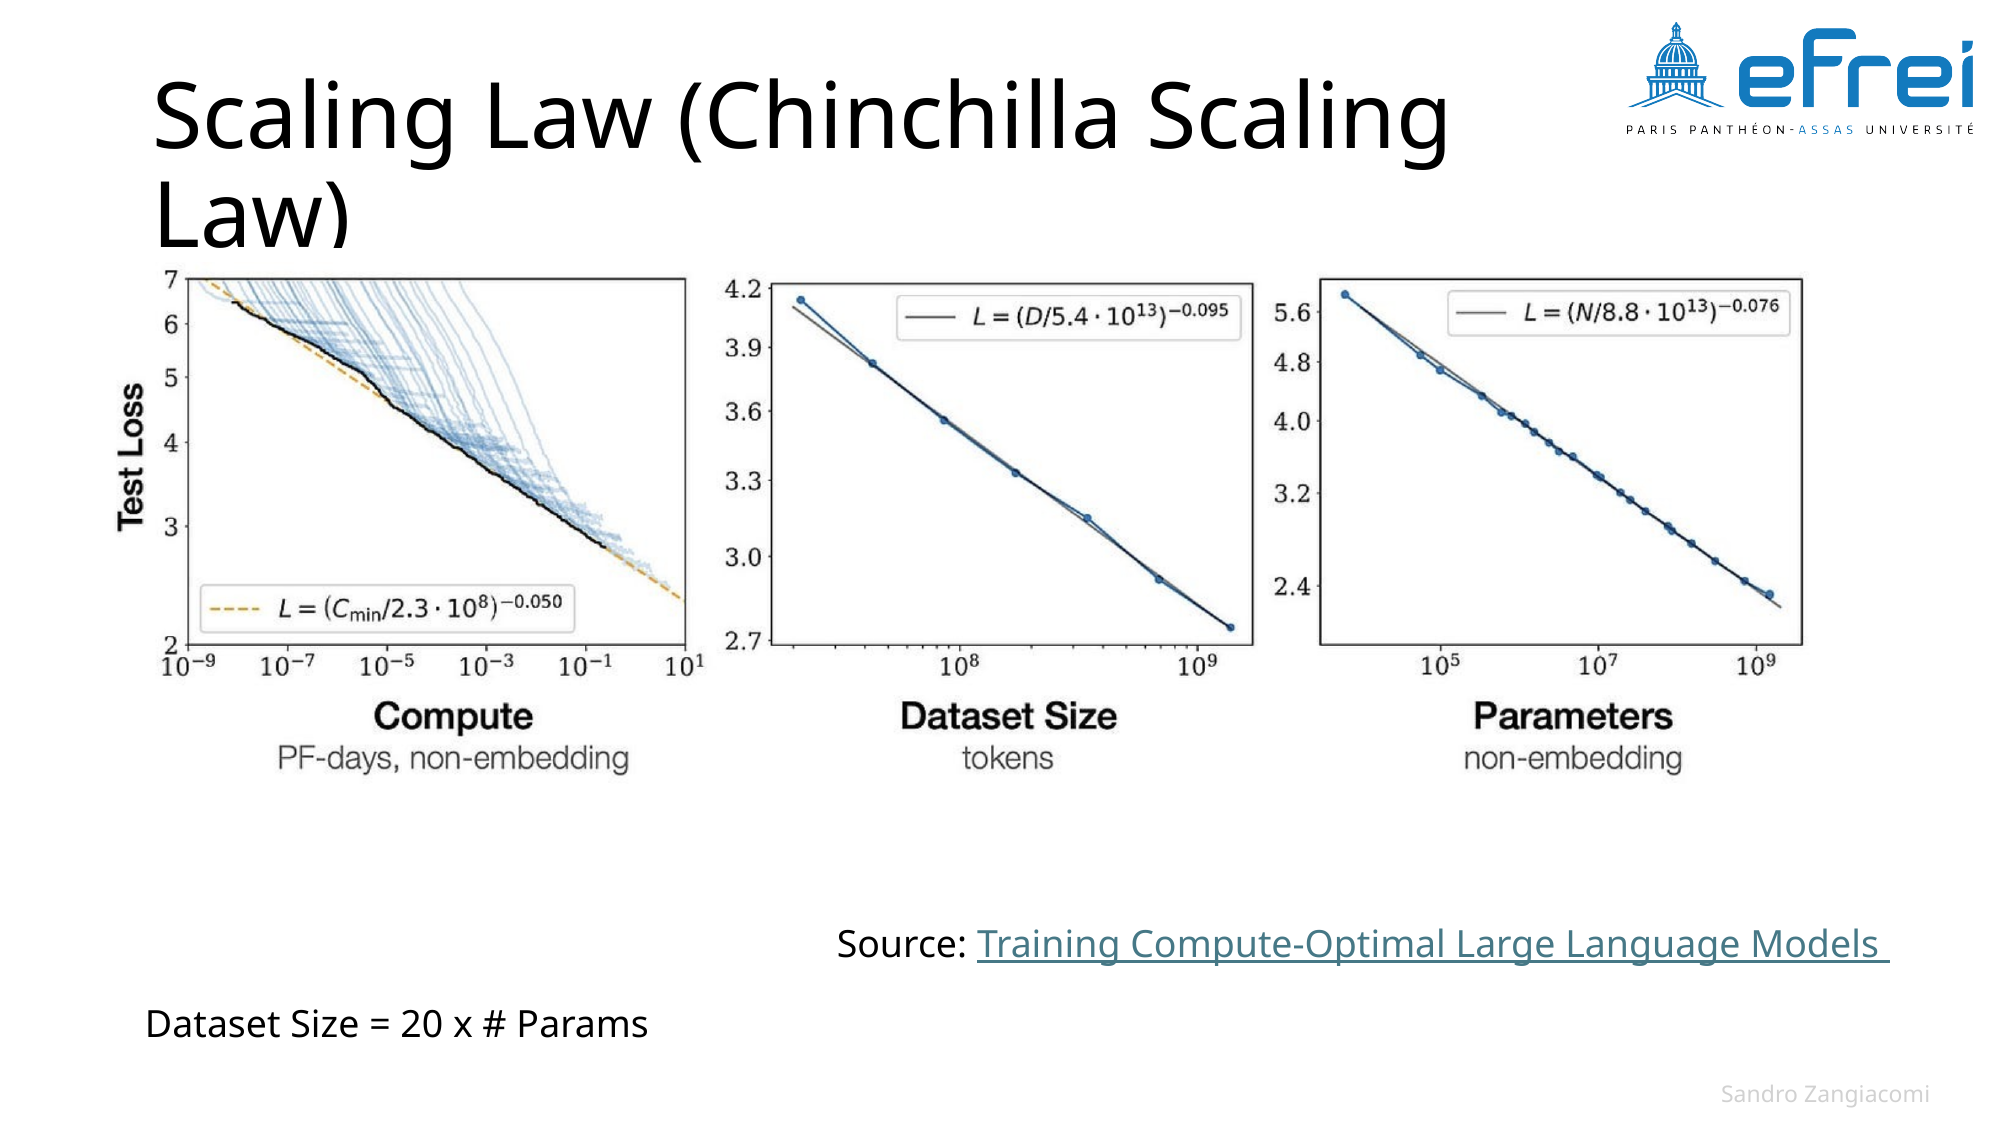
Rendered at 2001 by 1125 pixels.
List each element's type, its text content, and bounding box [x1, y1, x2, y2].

picture [1627, 22, 1973, 134]
text_box Source: Training Compute-Optimal Large Language Models [822, 912, 1905, 979]
text_box Dataset Size = 20 x # Params [130, 992, 665, 1053]
title Scaling Law (Chinchilla Scaling Law) [137, 59, 1626, 248]
picture [111, 248, 1825, 785]
